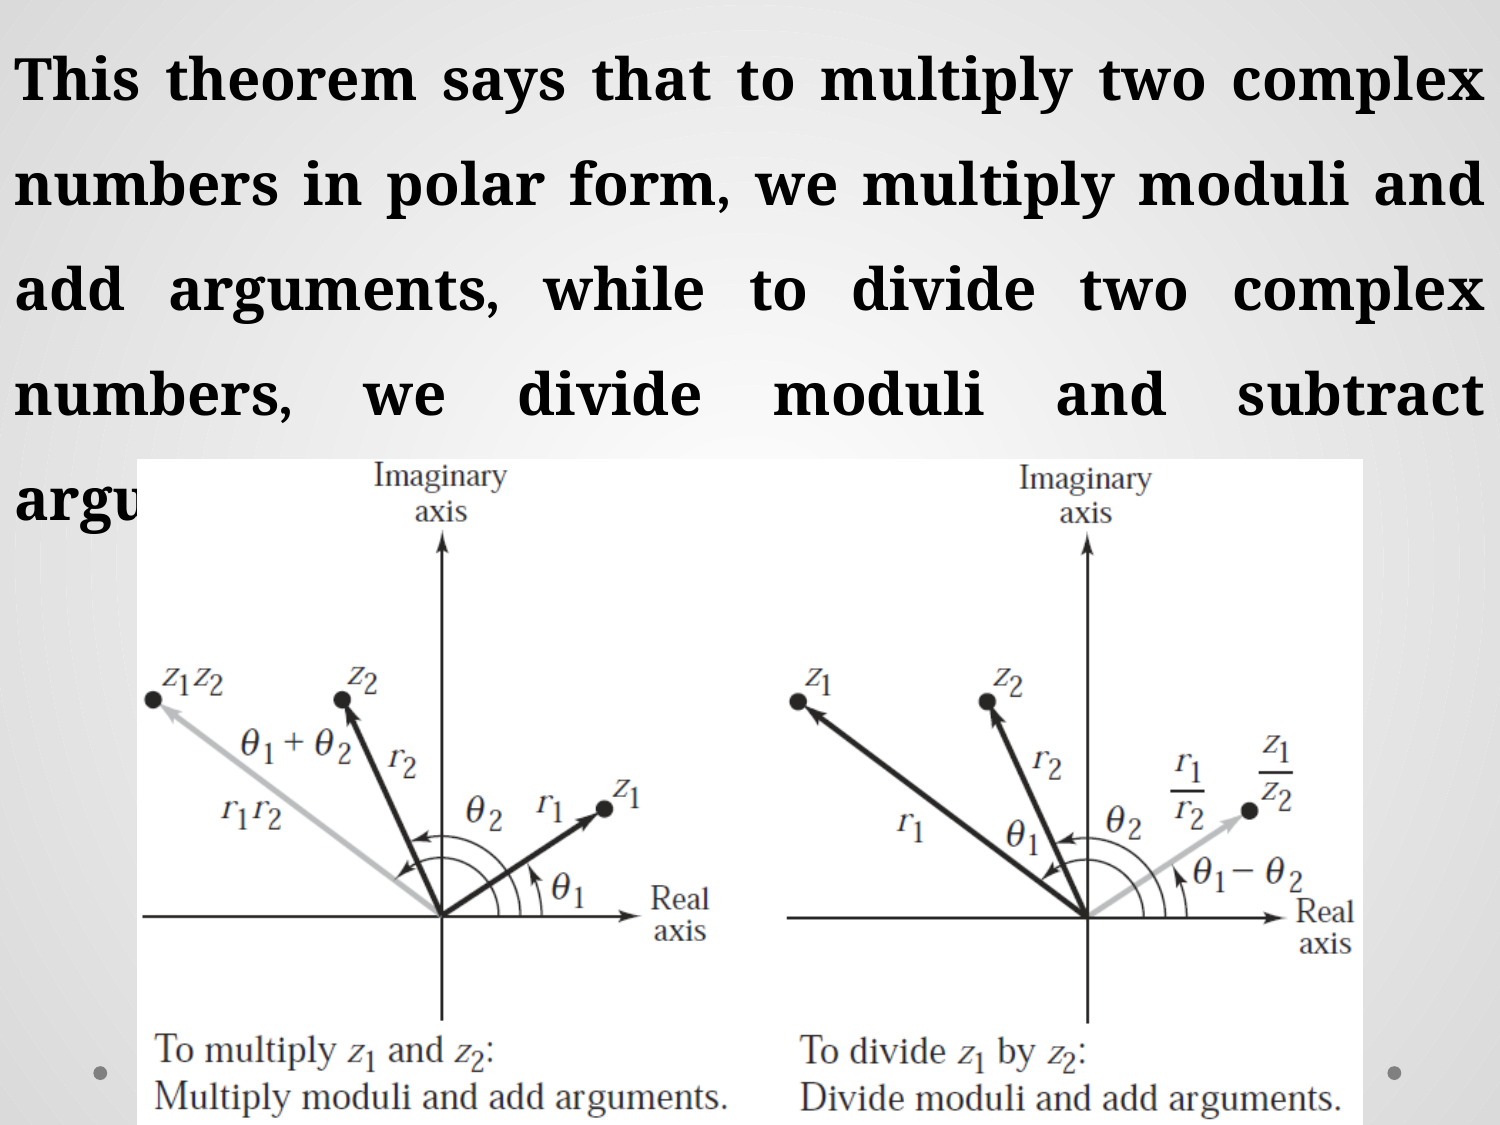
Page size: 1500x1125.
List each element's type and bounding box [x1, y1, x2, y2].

picture [137, 459, 1363, 1125]
